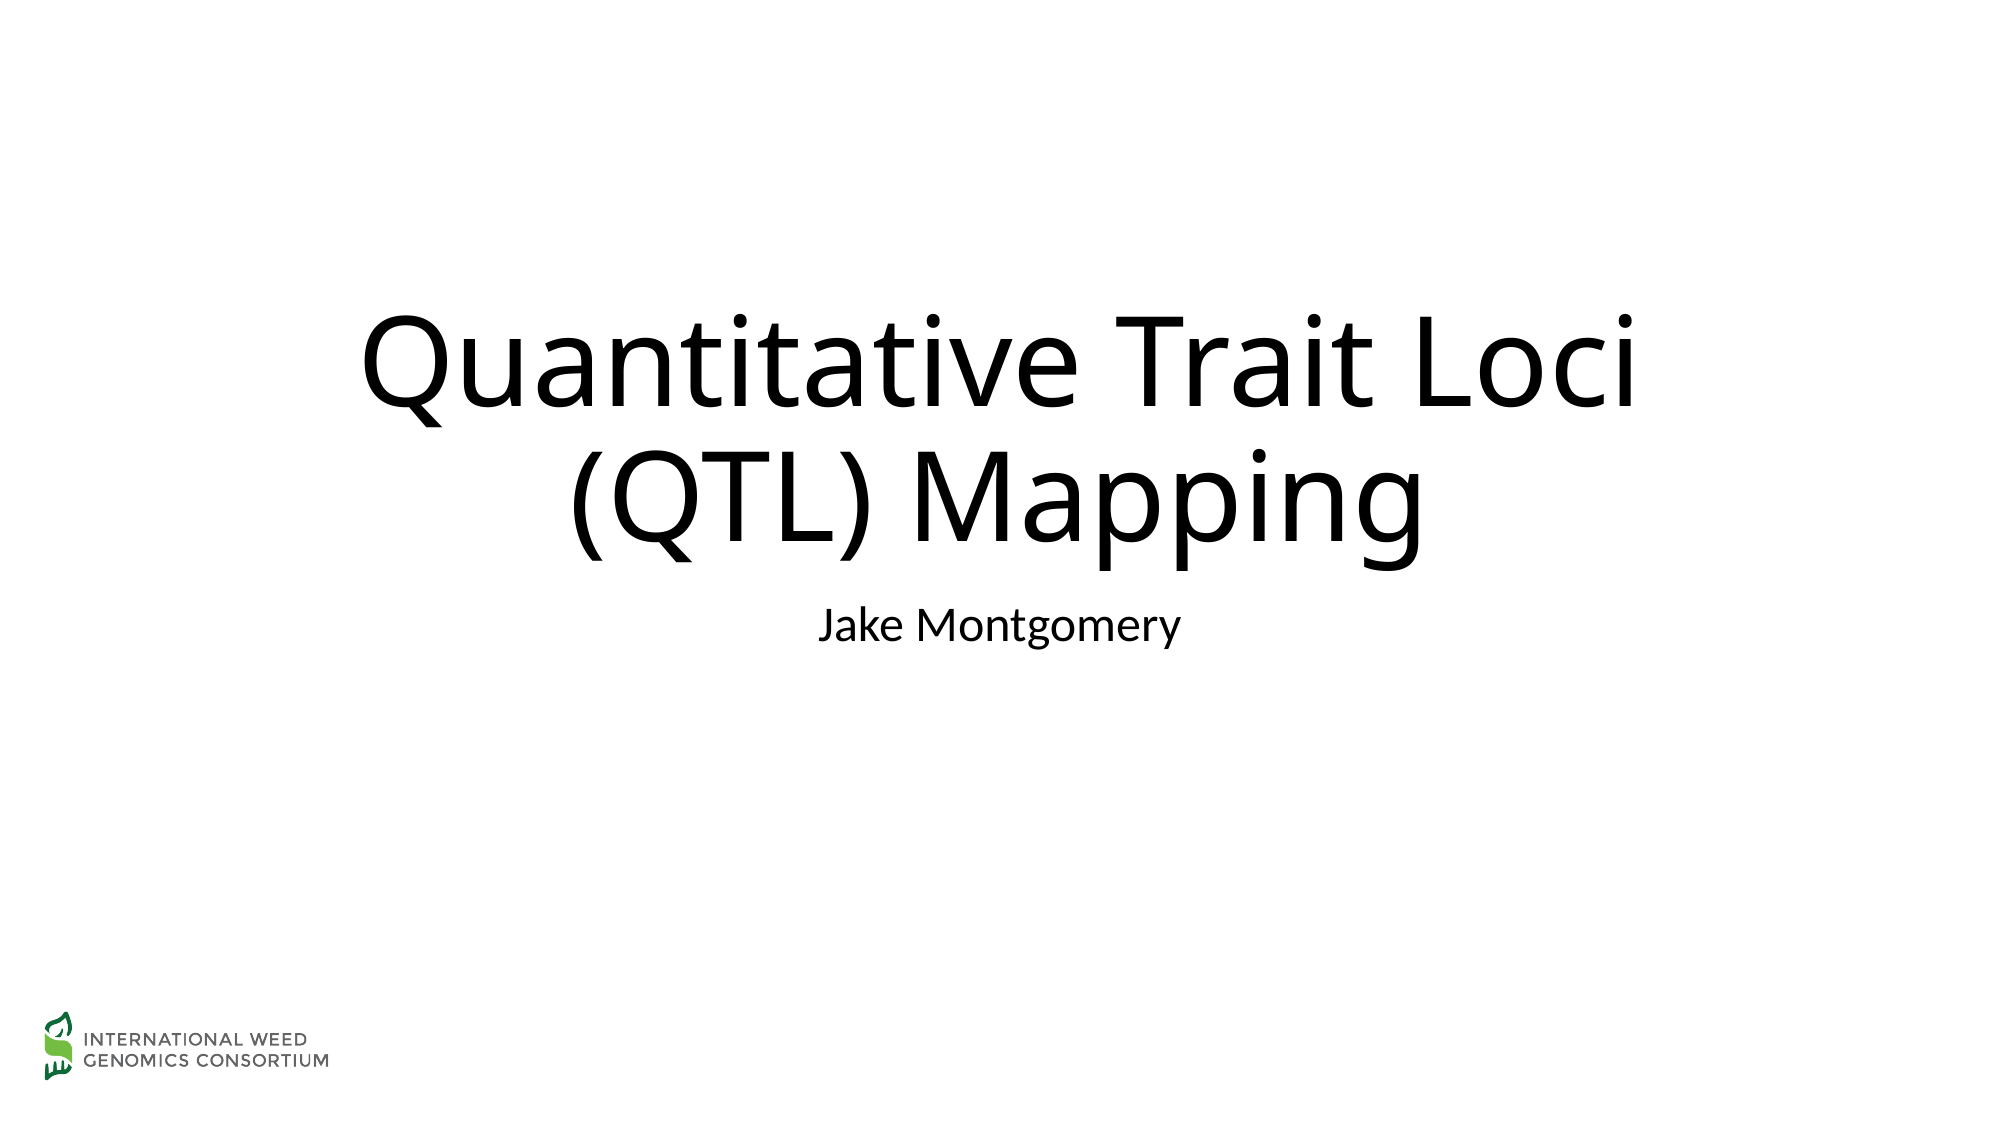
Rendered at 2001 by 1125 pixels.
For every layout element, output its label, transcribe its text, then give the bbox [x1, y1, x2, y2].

picture [0, 975, 372, 1125]
title Quantitative Trait Loci (QTL) Mapping [249, 184, 1750, 576]
subtitle Jake Montgomery [249, 590, 1750, 863]
